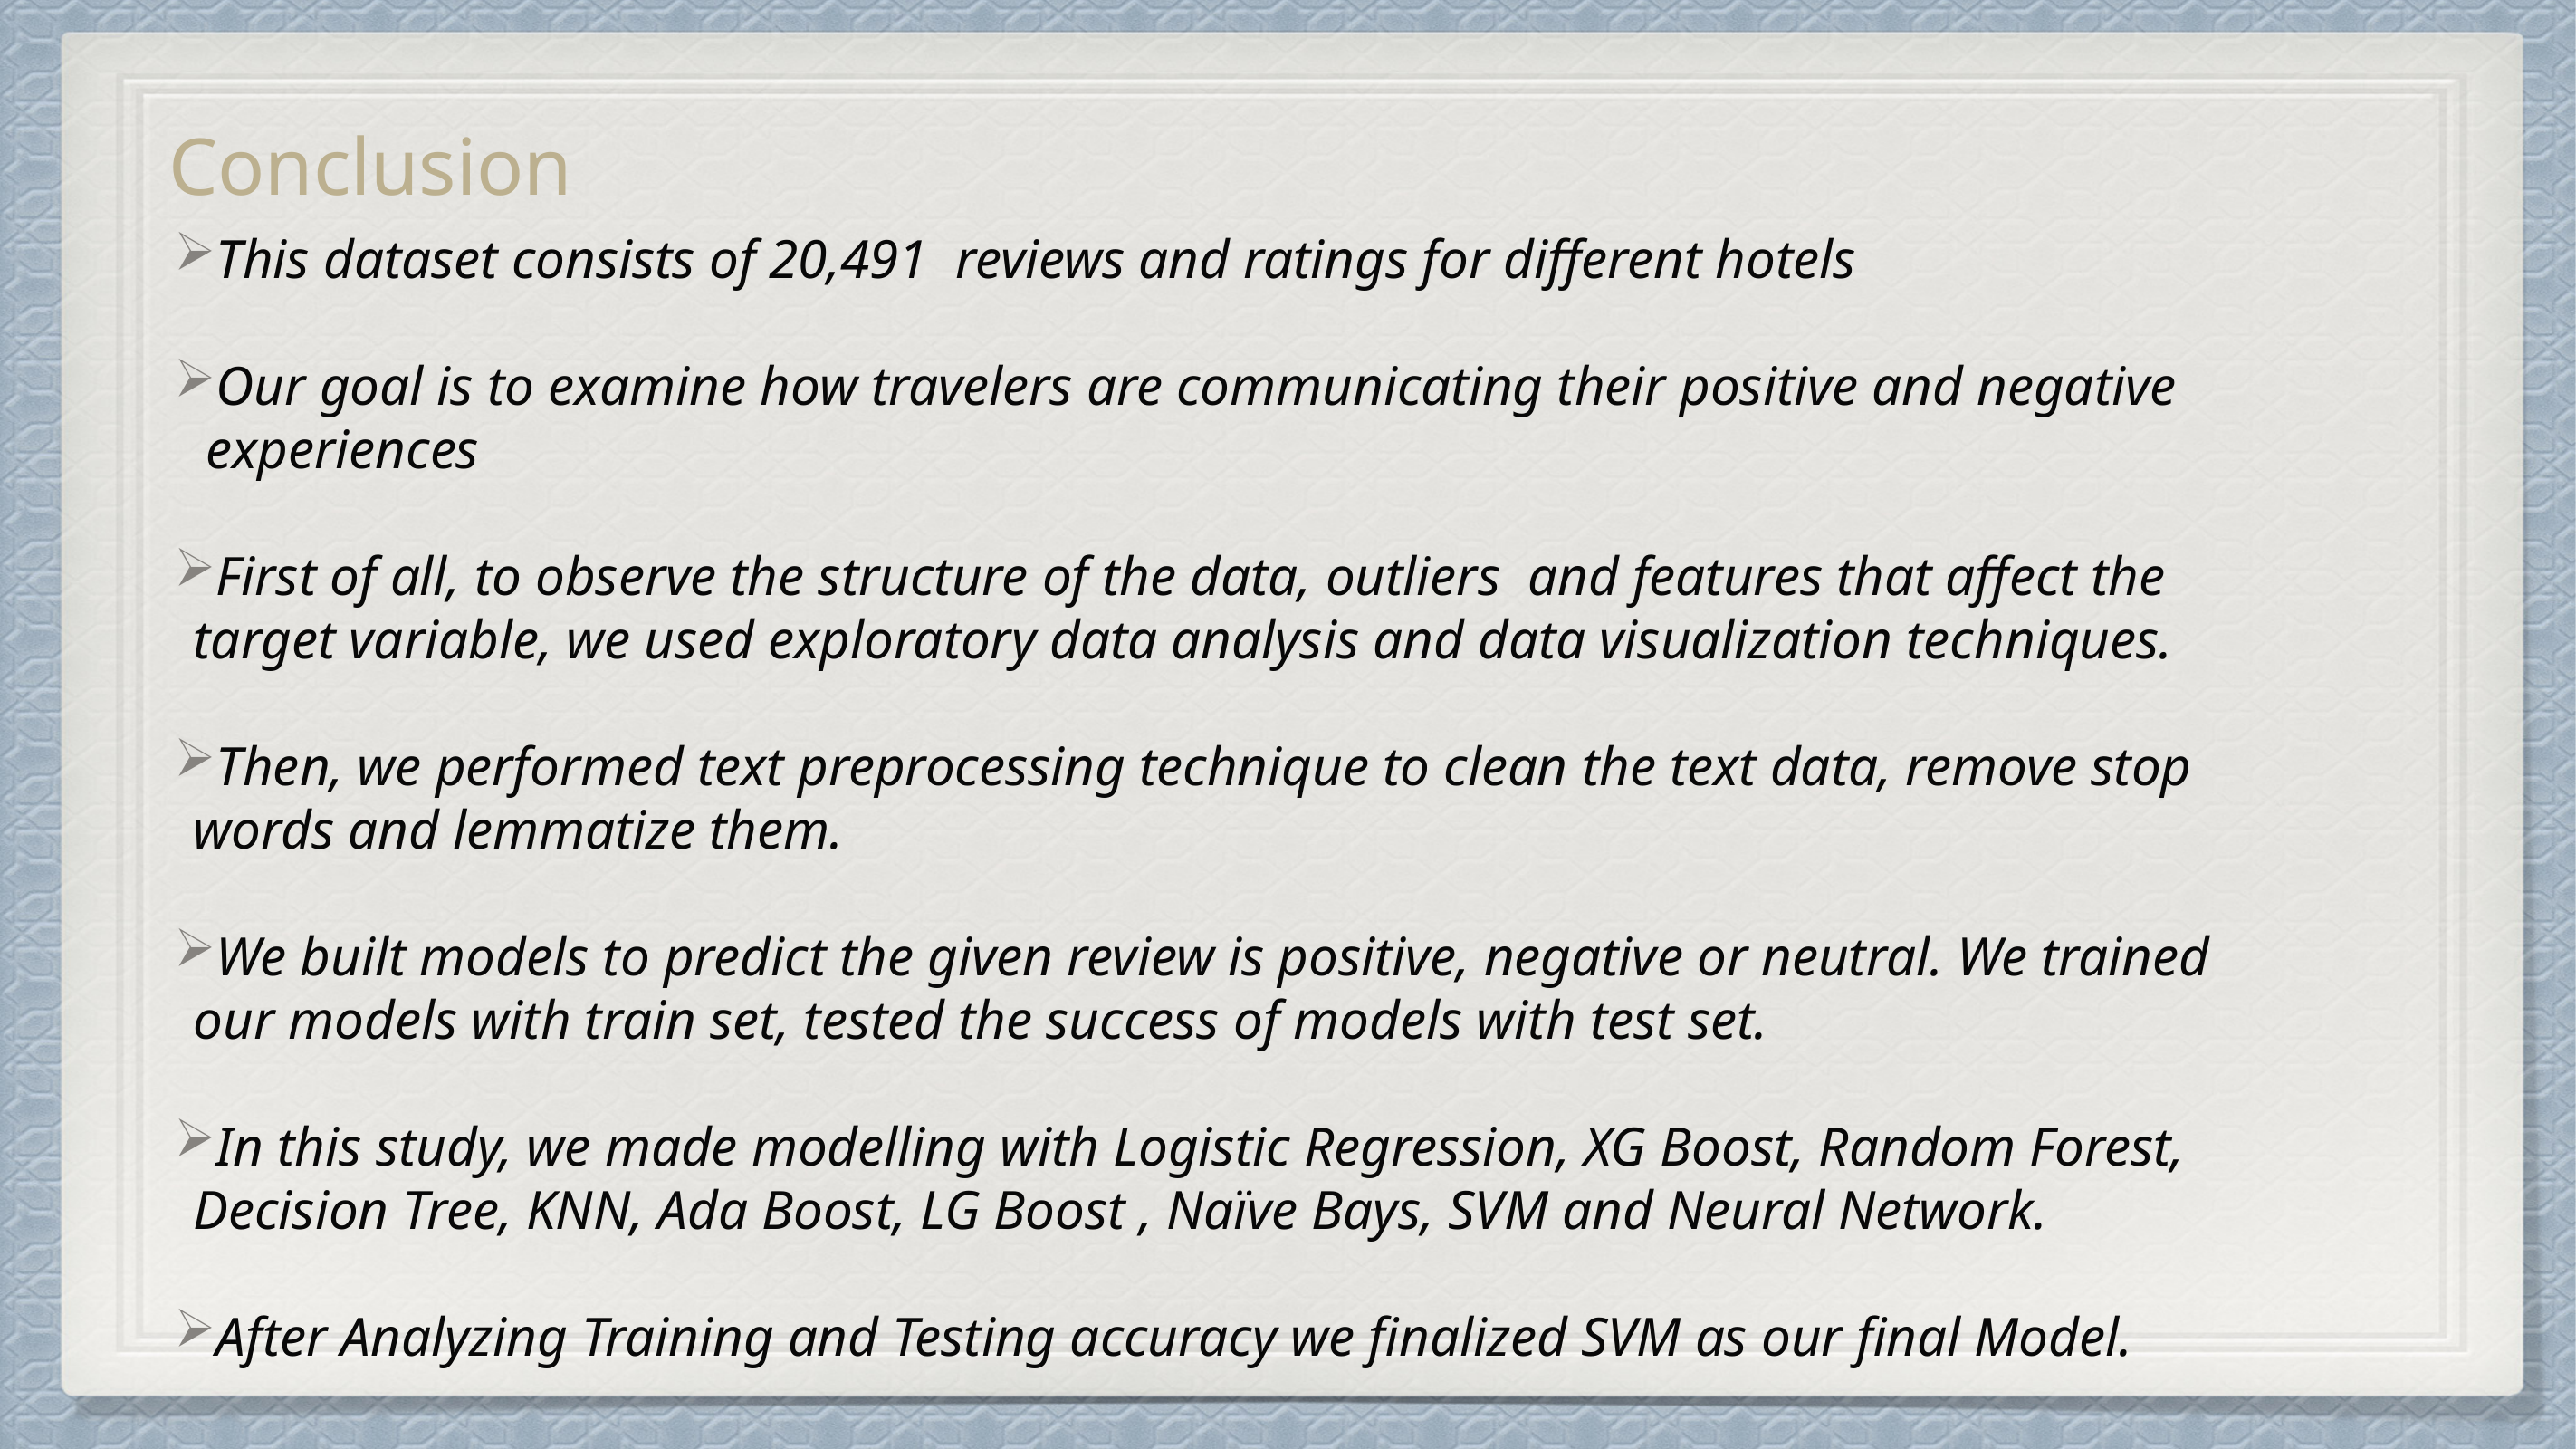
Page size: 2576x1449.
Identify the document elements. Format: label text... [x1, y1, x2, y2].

picture [0, 0, 2576, 1449]
text_box Conclusion [160, 109, 1308, 218]
text_box This dataset consists of 20,491 reviews and ratings for different hotels Our goal is to examine how travelers are communicating their positive and negative experiences First of all, to observe the structure of the data, outliers and features that affect the target variable, we used exploratory data analysis and data visualization techniques. Then, we performed text preprocessing technique to clean the text data, remove stop words and lemmatize them. We built models to predict the given review is positive, negative or neutral. We trained our models with train set, tested the success of models with test set. In this study, we made modelling with Logistic Regression, XG Boost, Random Forest, Decision Tree, KNN, Ada Boost, LG Boost , Naïve Bays, SVM and Neural Network. After Analyzing Training and Testing accuracy we finalized SVM as our final Model. [160, 218, 2265, 1437]
